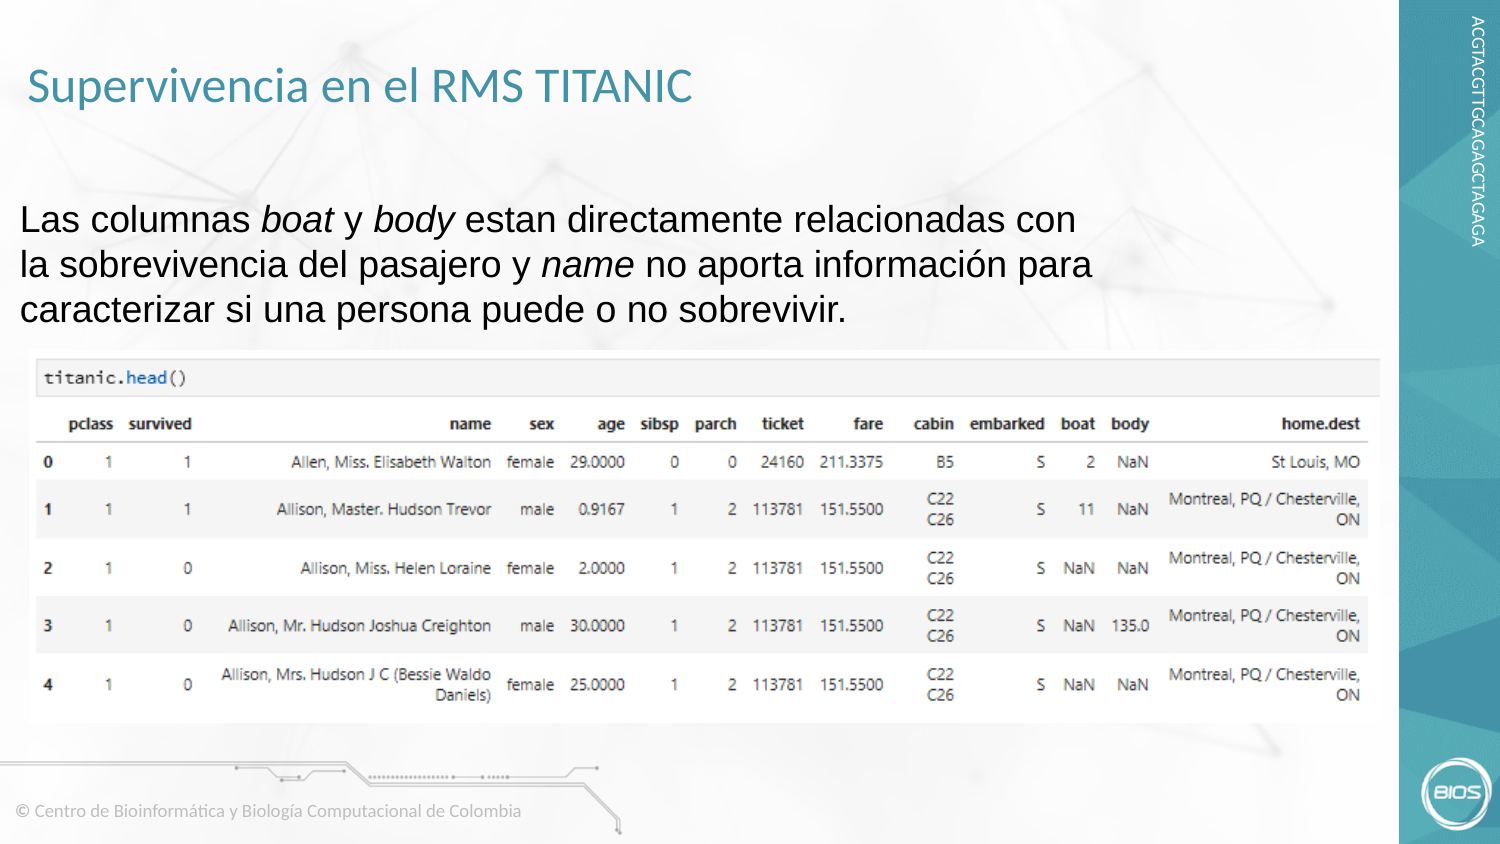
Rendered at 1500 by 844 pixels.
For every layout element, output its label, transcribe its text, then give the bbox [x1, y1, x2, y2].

picture [0, 0, 1500, 844]
title Supervivencia en el RMS TITANIC [12, 17, 1363, 159]
text_box Las columnas boat y body estan directamente relacionadas con la sobrevivencia del pasajero y name no aporta información para caracterizar si una persona puede o no sobrevivir. [4, 187, 1130, 338]
